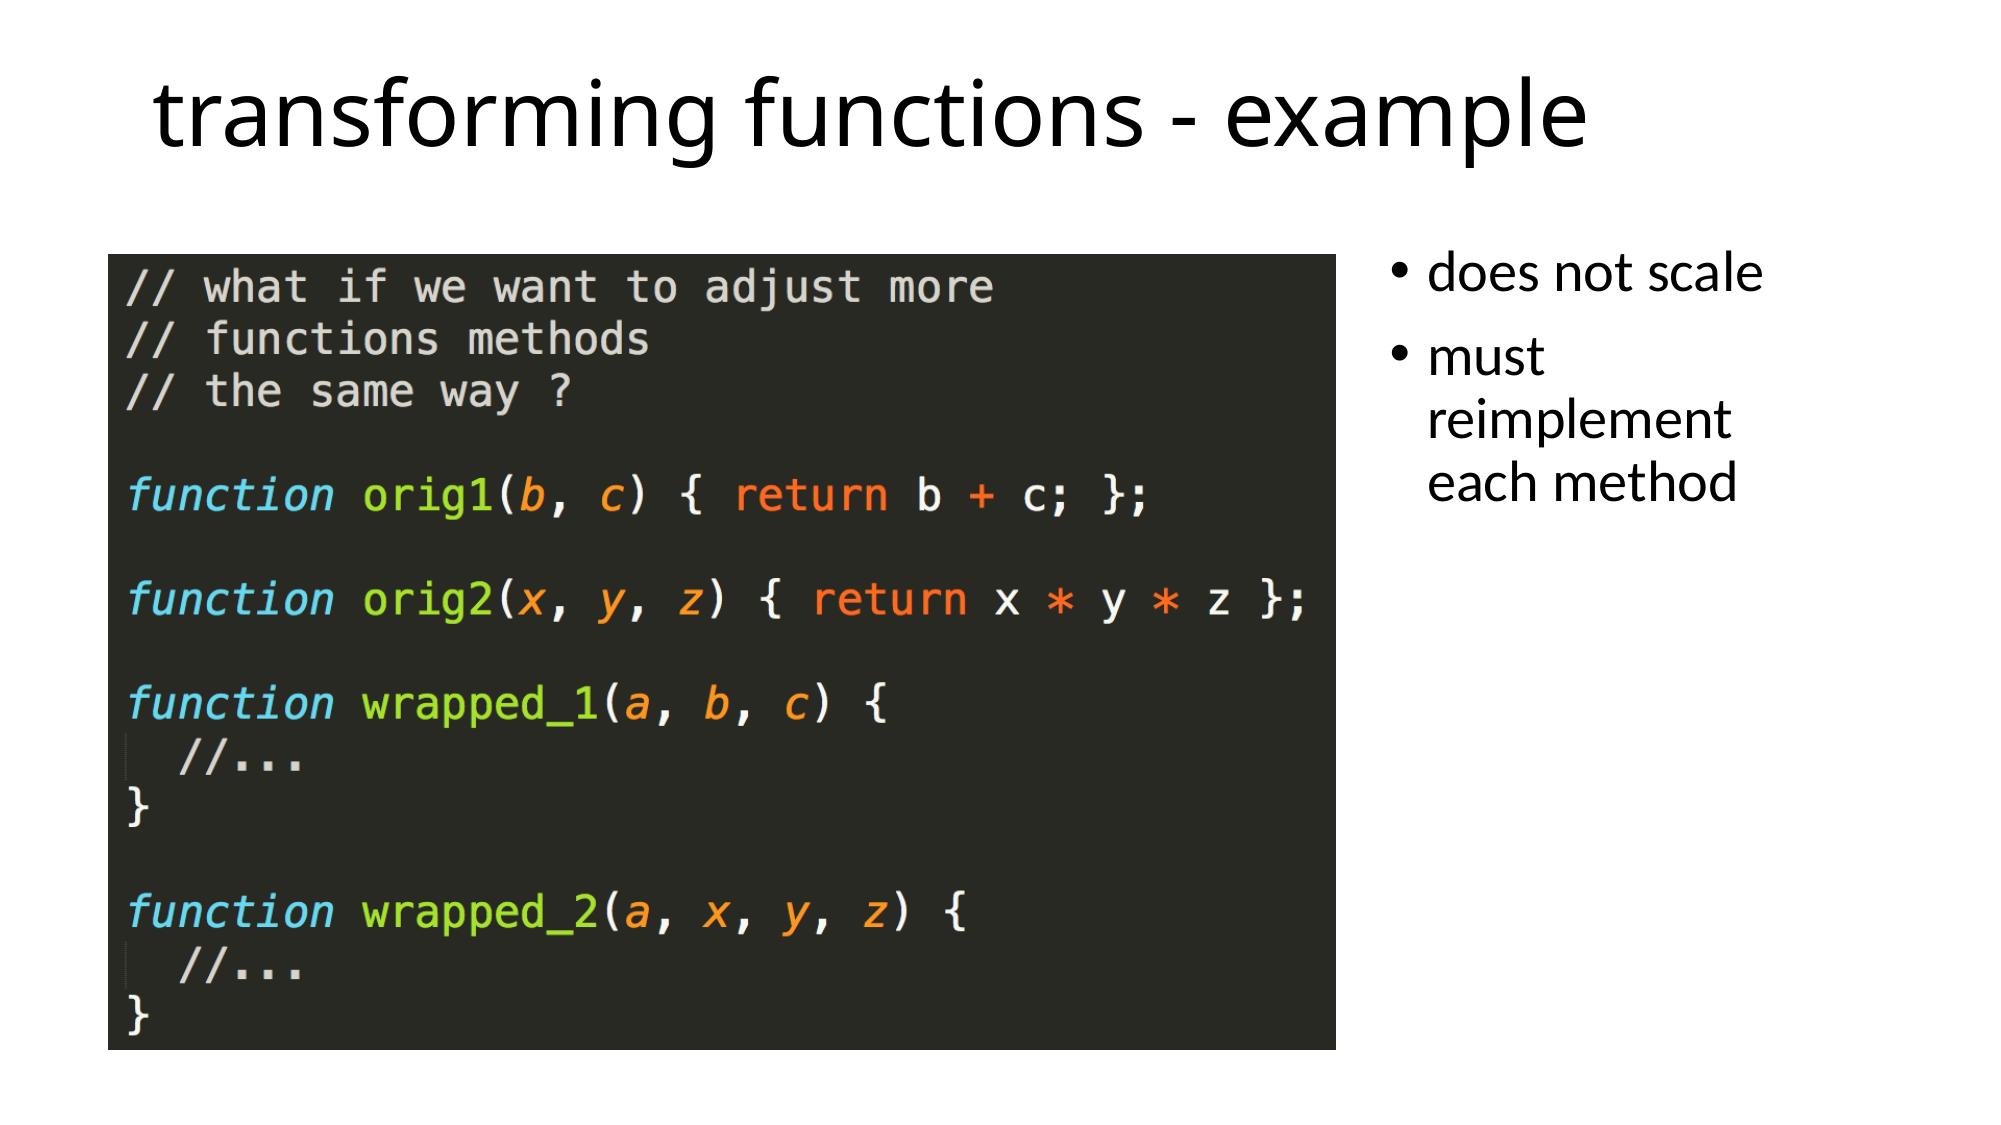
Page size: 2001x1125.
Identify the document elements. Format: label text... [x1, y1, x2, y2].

picture [108, 254, 1336, 1050]
list does not scale must reimplement each method [1374, 233, 1863, 1071]
title transforming functions - example [137, 59, 1863, 278]
